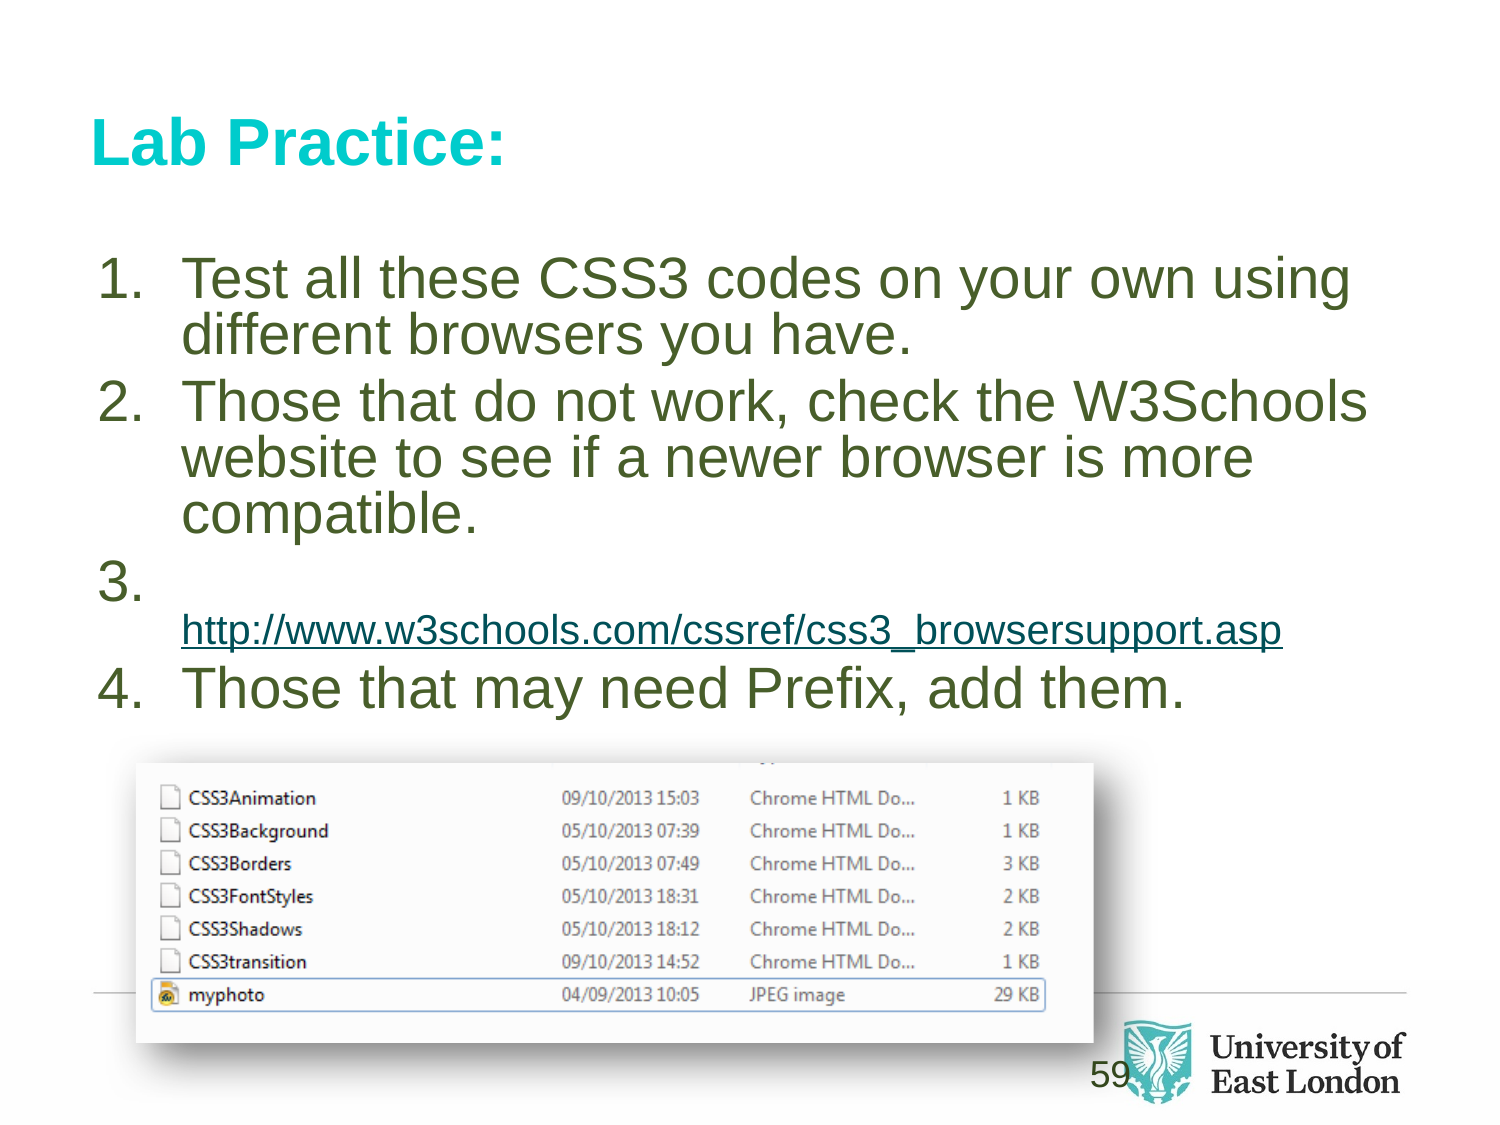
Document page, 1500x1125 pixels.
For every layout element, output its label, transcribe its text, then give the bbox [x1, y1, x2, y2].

list Test all these CSS3 codes on your own using different browsers you have. Those that do not work, check the W3Schools website to see if a newer browser is more compatible. http://www.w3schools.com/cssref/css3_browsersupport.asp Those that may need Prefix, add them. [82, 246, 1432, 989]
picture [0, 763, 1500, 1125]
title Lab Practice: [75, 45, 1425, 233]
text_box 59 [1074, 1042, 1425, 1103]
